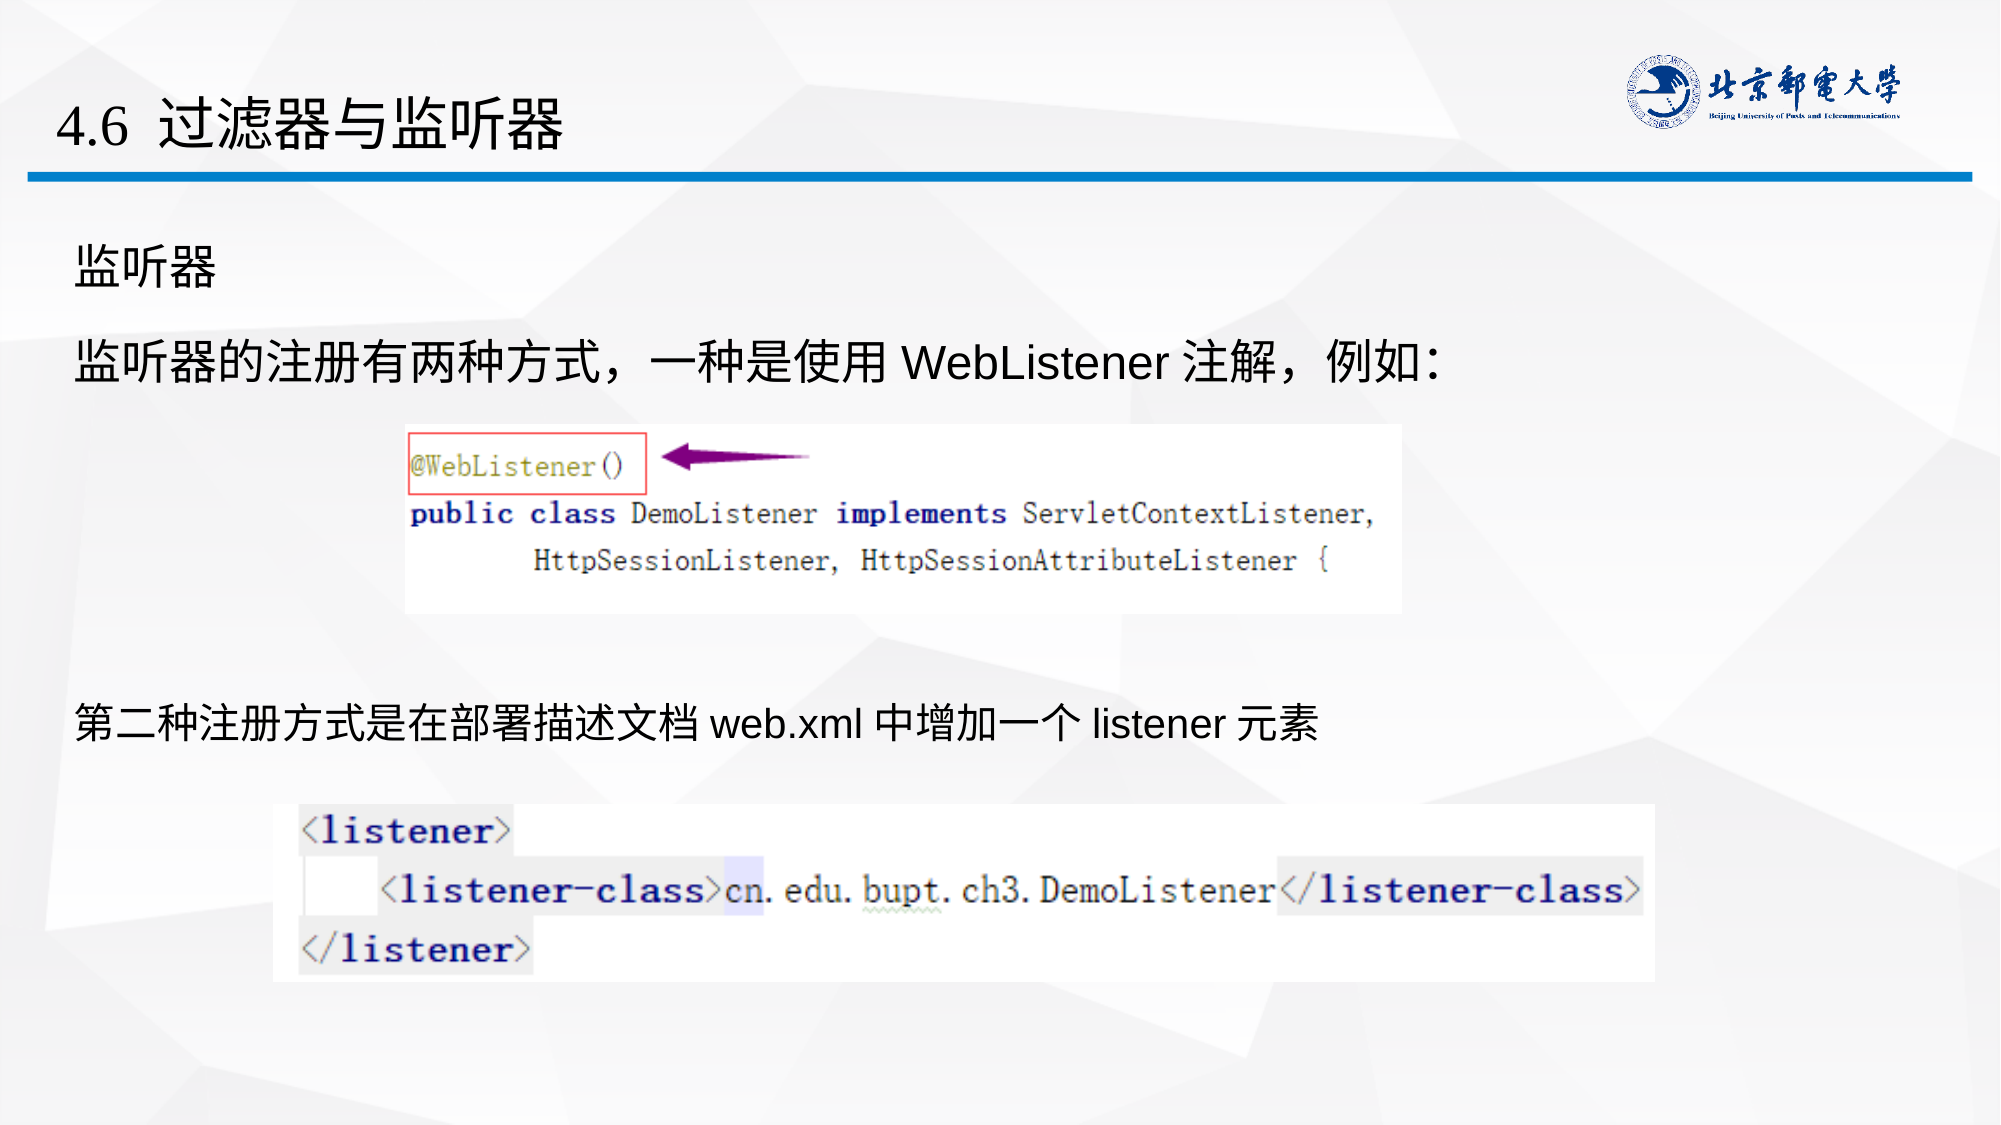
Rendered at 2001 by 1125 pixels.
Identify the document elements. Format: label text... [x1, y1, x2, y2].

title 4.6 过滤器与监听器 [41, 52, 1188, 200]
picture [0, 0, 2000, 1125]
text_box 监听器 监听器的注册有两种方式，一种是使用WebListener注解，例如： 第二种注册方式是在部署描述文档web.xml中增加一个listener元素 [41, 200, 1800, 1055]
